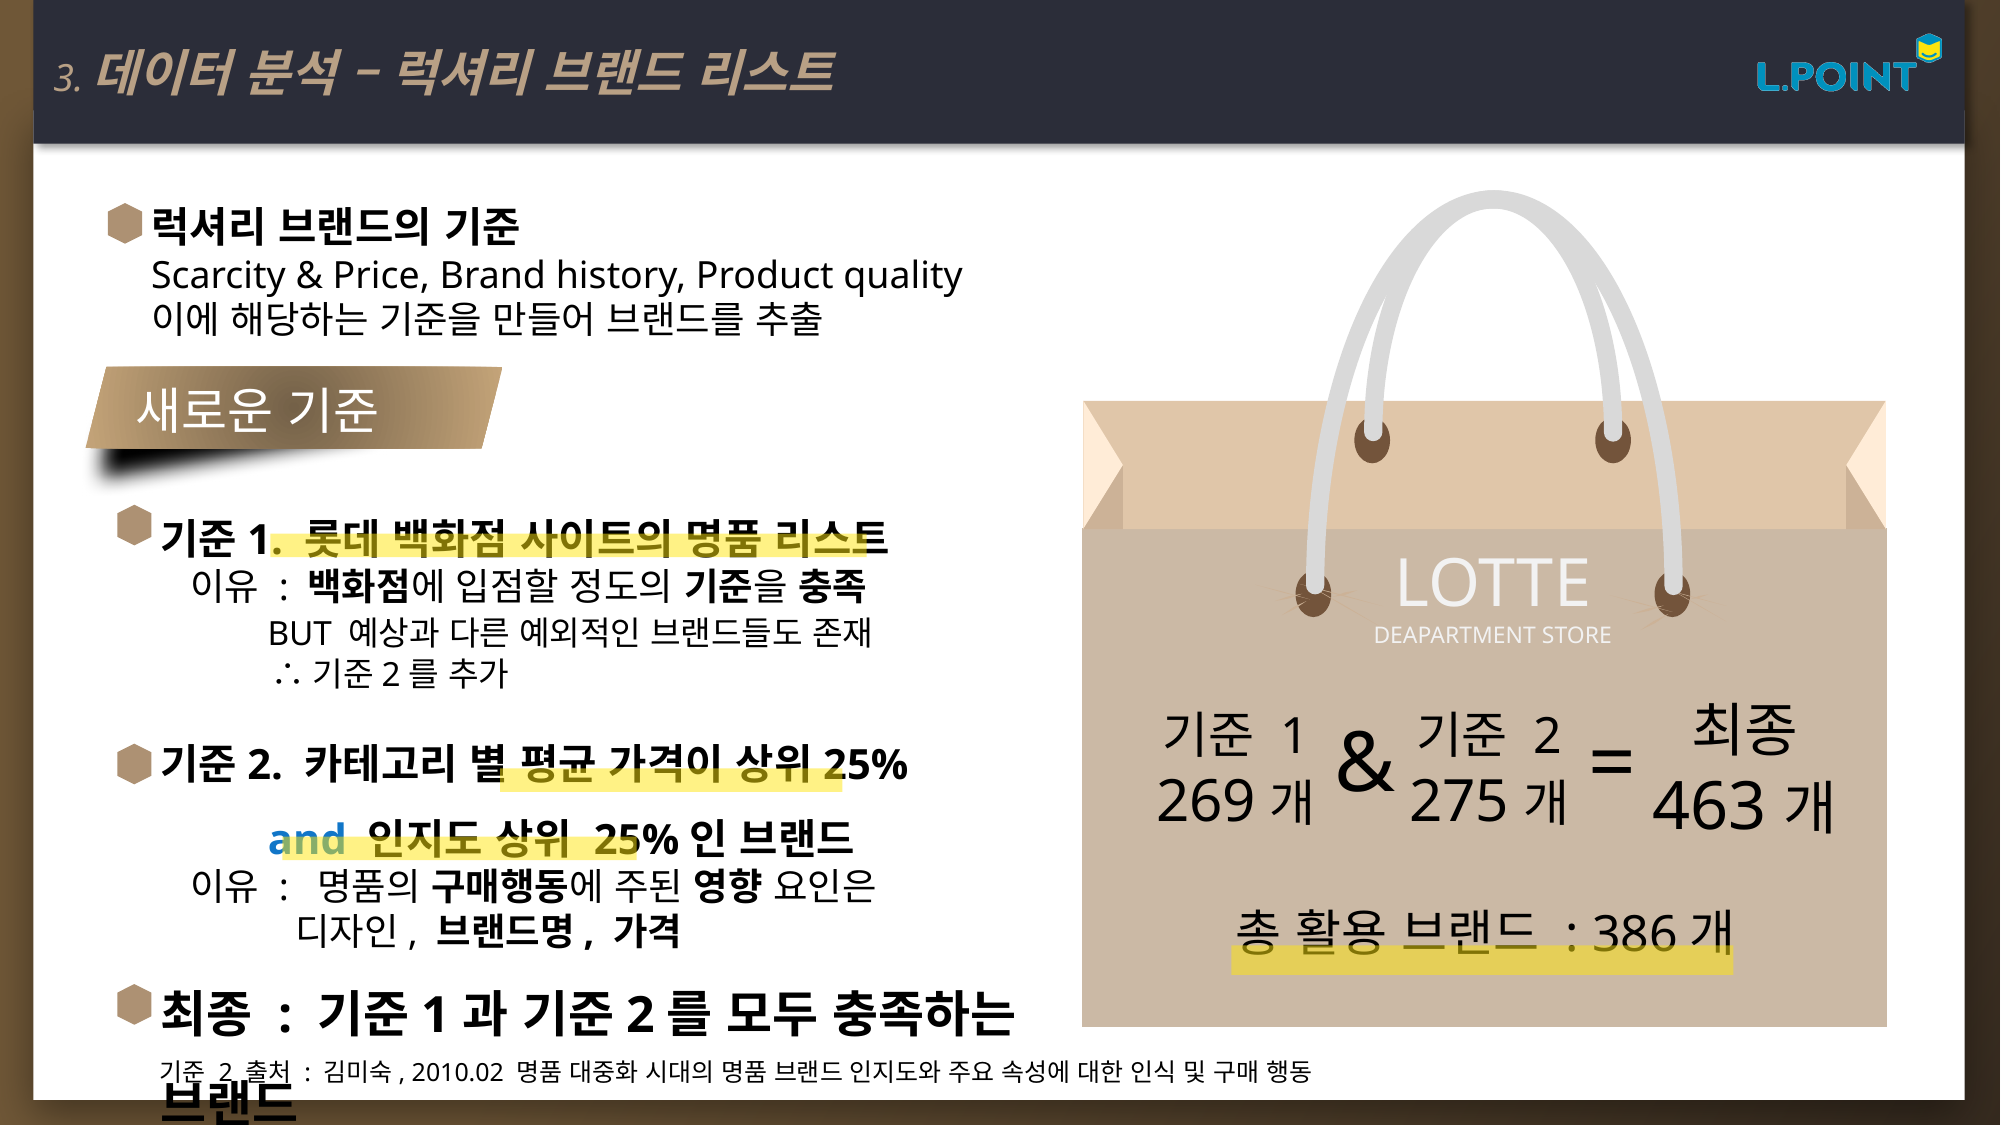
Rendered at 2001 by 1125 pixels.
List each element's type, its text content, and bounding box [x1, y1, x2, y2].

text_box 기준 2 출처 : 김미숙, 2010.02 명품 대중화 시대의 명품 브랜드 인지도와 주요 속성에 대한 인식 및 구매 행동 [1077, 1049, 1726, 1094]
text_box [119, 480, 1077, 1125]
text_box 럭셔리 브랜드의 기준 Scarcity & Price, Brand history, Product quality 이에 해당하는 기준을 만들어 브랜드를 추출 [136, 193, 1137, 349]
picture [1751, 28, 1947, 97]
slide_number 12 [1502, 1047, 1953, 1107]
text_box [109, 204, 136, 243]
text_box 3.데이터 분석 – 럭셔리 브랜드 리스트 [52, 0, 1089, 145]
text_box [67, 366, 503, 480]
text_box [1083, 199, 1886, 1027]
